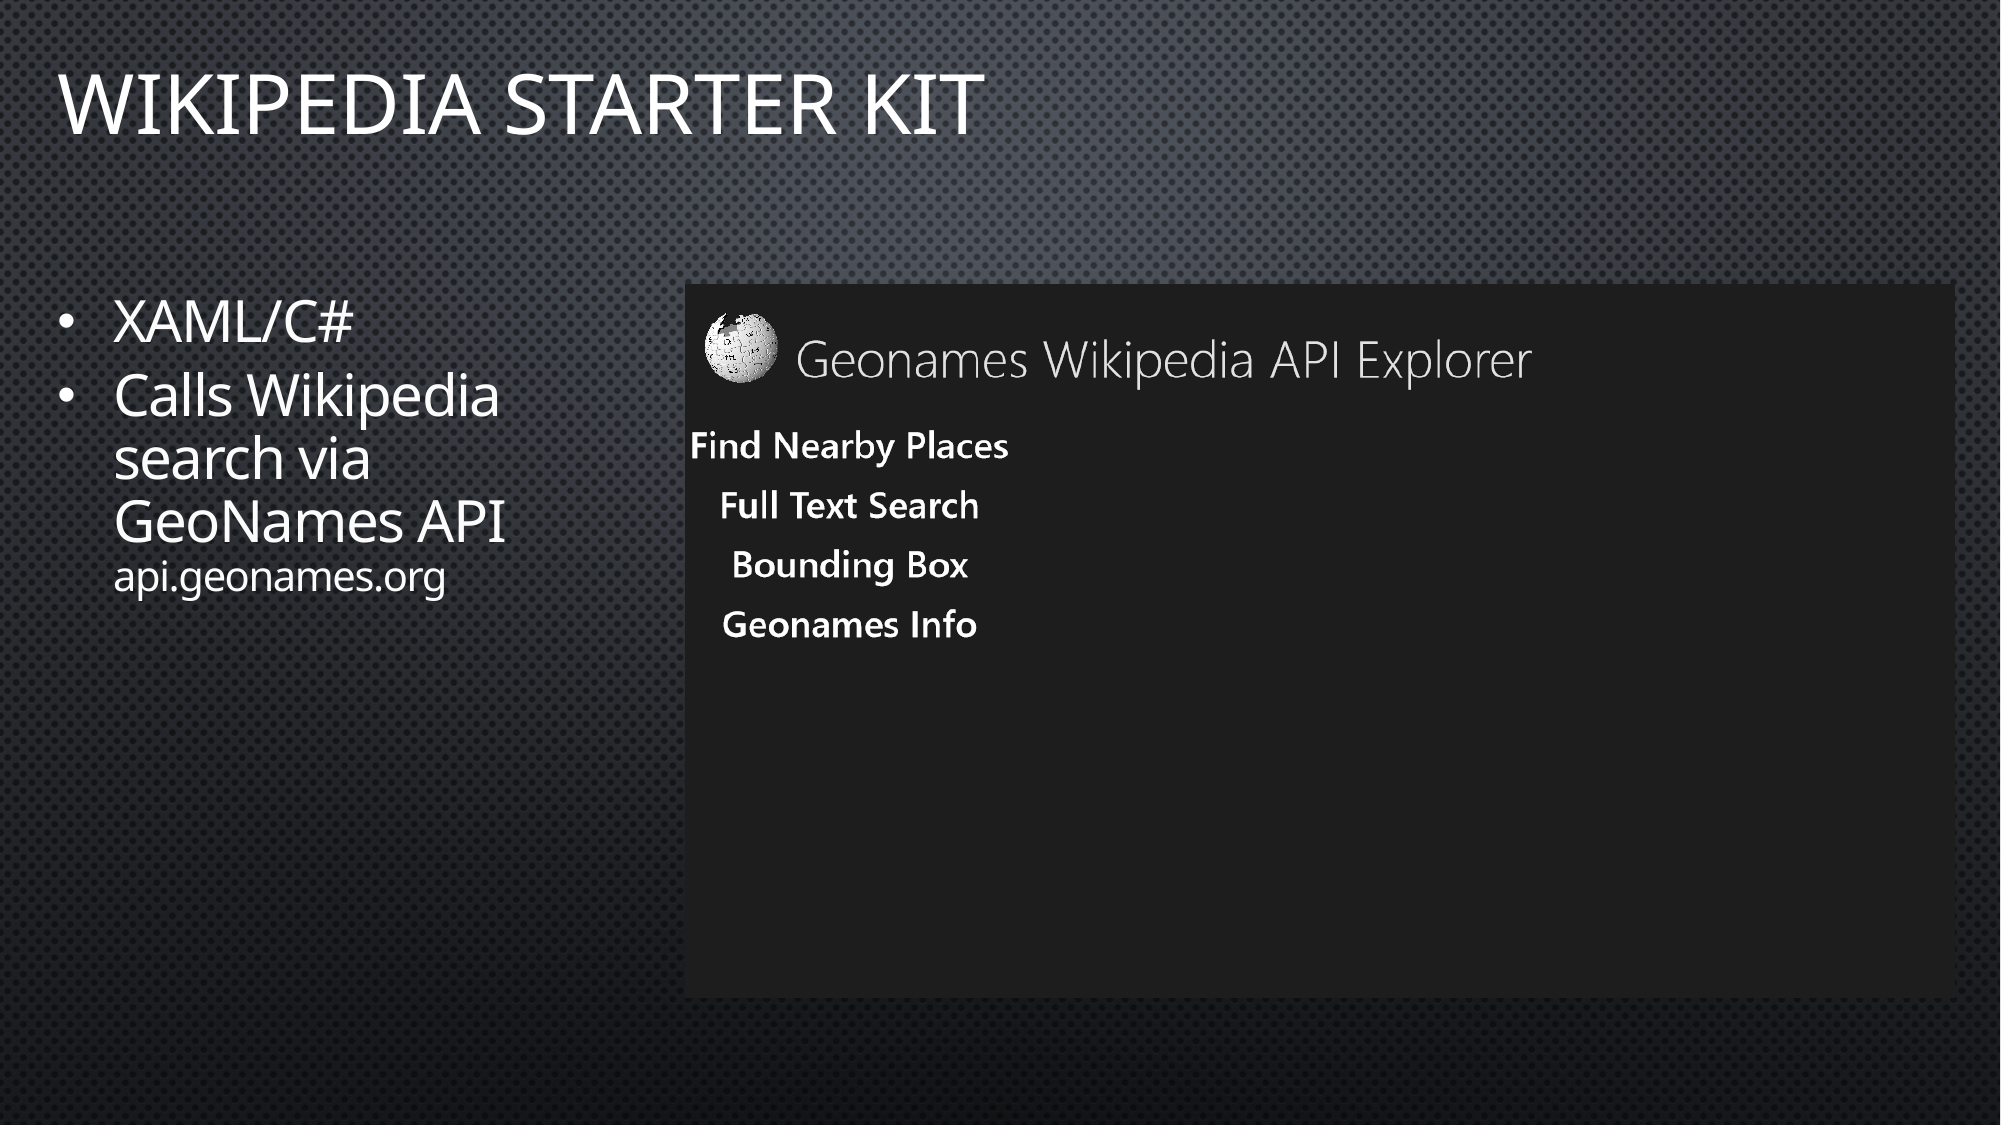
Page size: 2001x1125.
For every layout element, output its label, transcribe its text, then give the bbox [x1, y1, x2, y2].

title Wikipedia Starter Kit [42, 35, 1668, 168]
text_box XAML/C# Calls Wikipedia search via GeoNames API api.geonames.org [42, 284, 684, 990]
picture [684, 284, 1955, 999]
